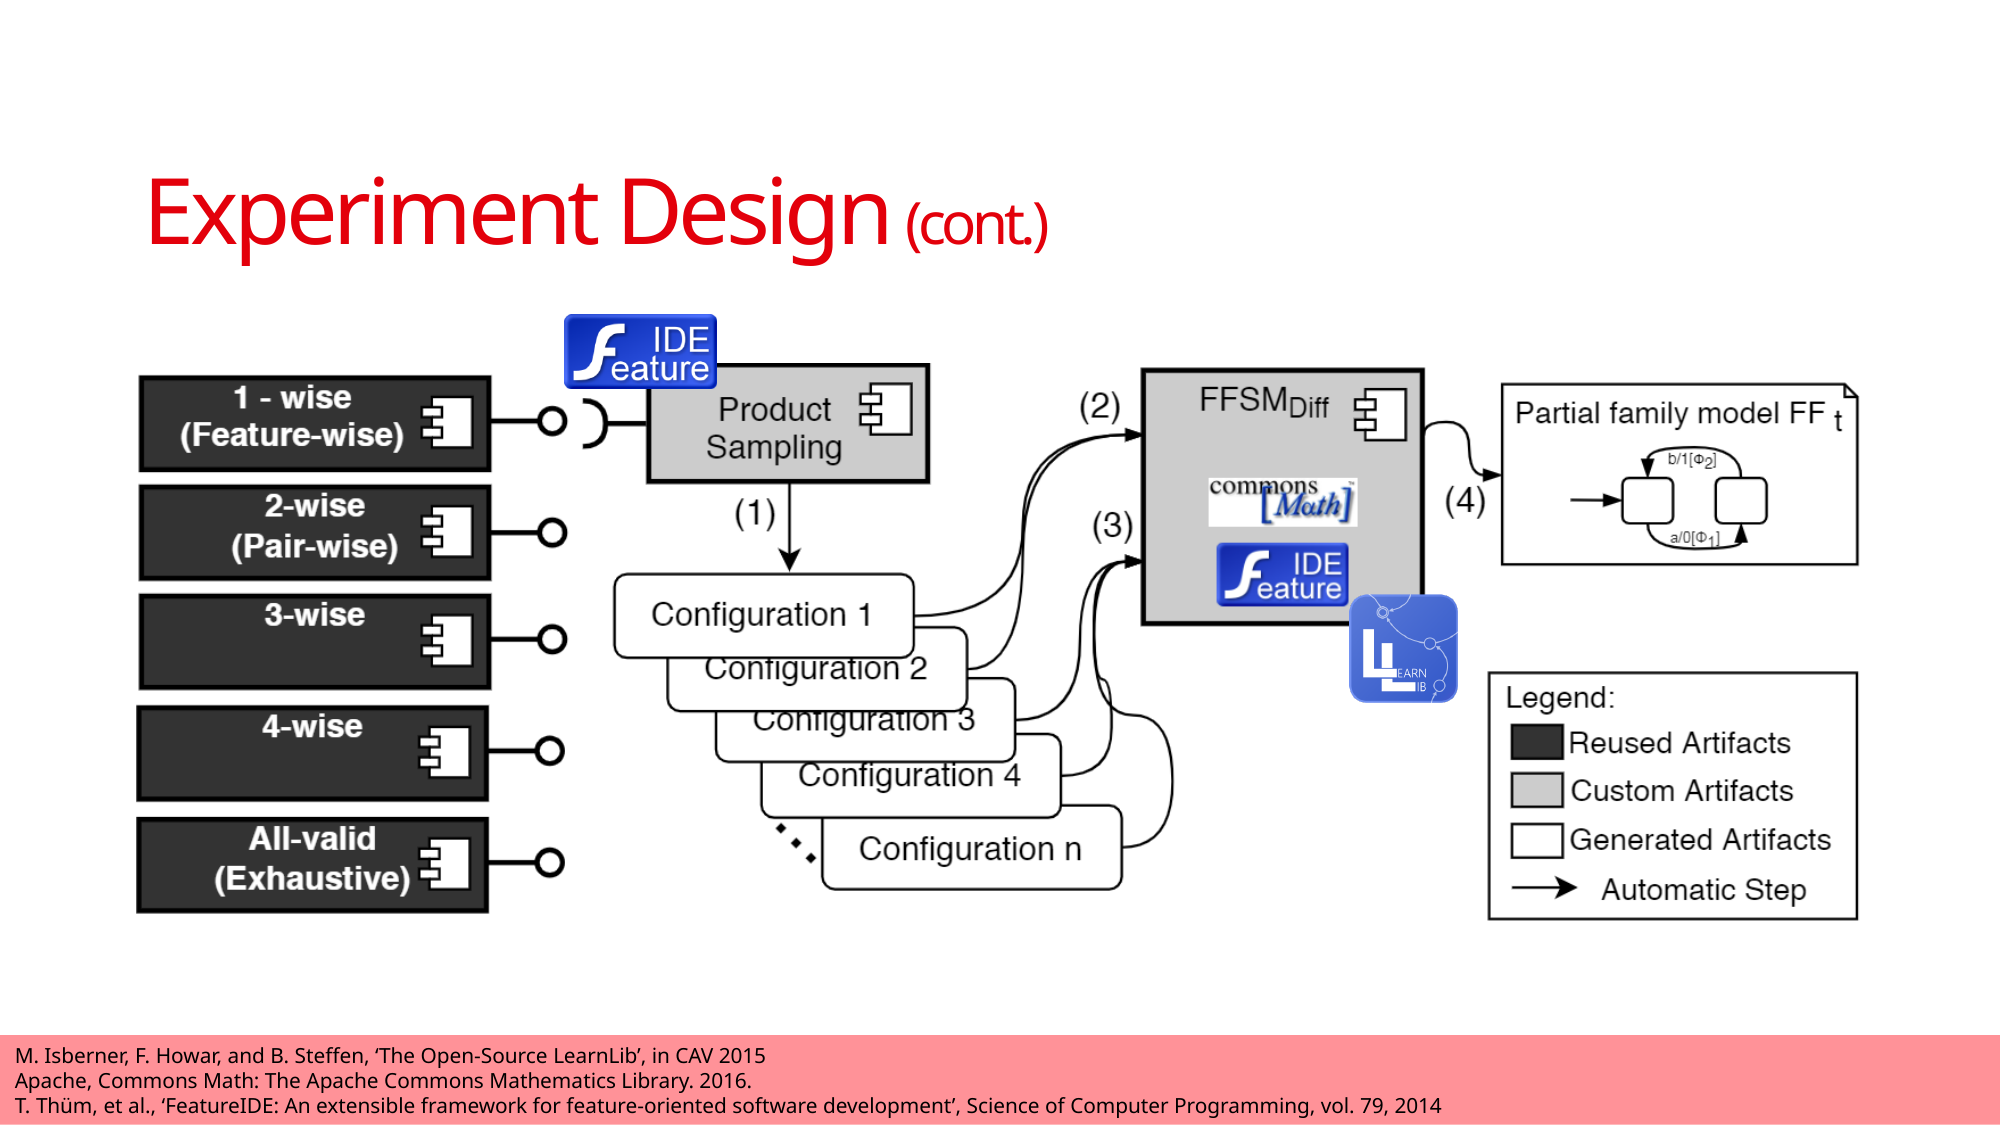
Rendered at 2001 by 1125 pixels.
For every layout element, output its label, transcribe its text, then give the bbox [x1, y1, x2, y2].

text_box M. Isberner, F. Howar, and B. Steffen, ‘The Open-Source LearnLib’, in CAV 2015 Apache, Commons Math: The Apache Commons Mathematics Library. 2016. T. Thüm, et al., ‘FeatureIDE: An extensible framework for feature-oriented software development’, Science of Computer Programming, vol. 79, 2014 [0, 1035, 2000, 1125]
picture [125, 314, 1874, 962]
title Experiment Design (cont.) [143, 152, 1857, 271]
